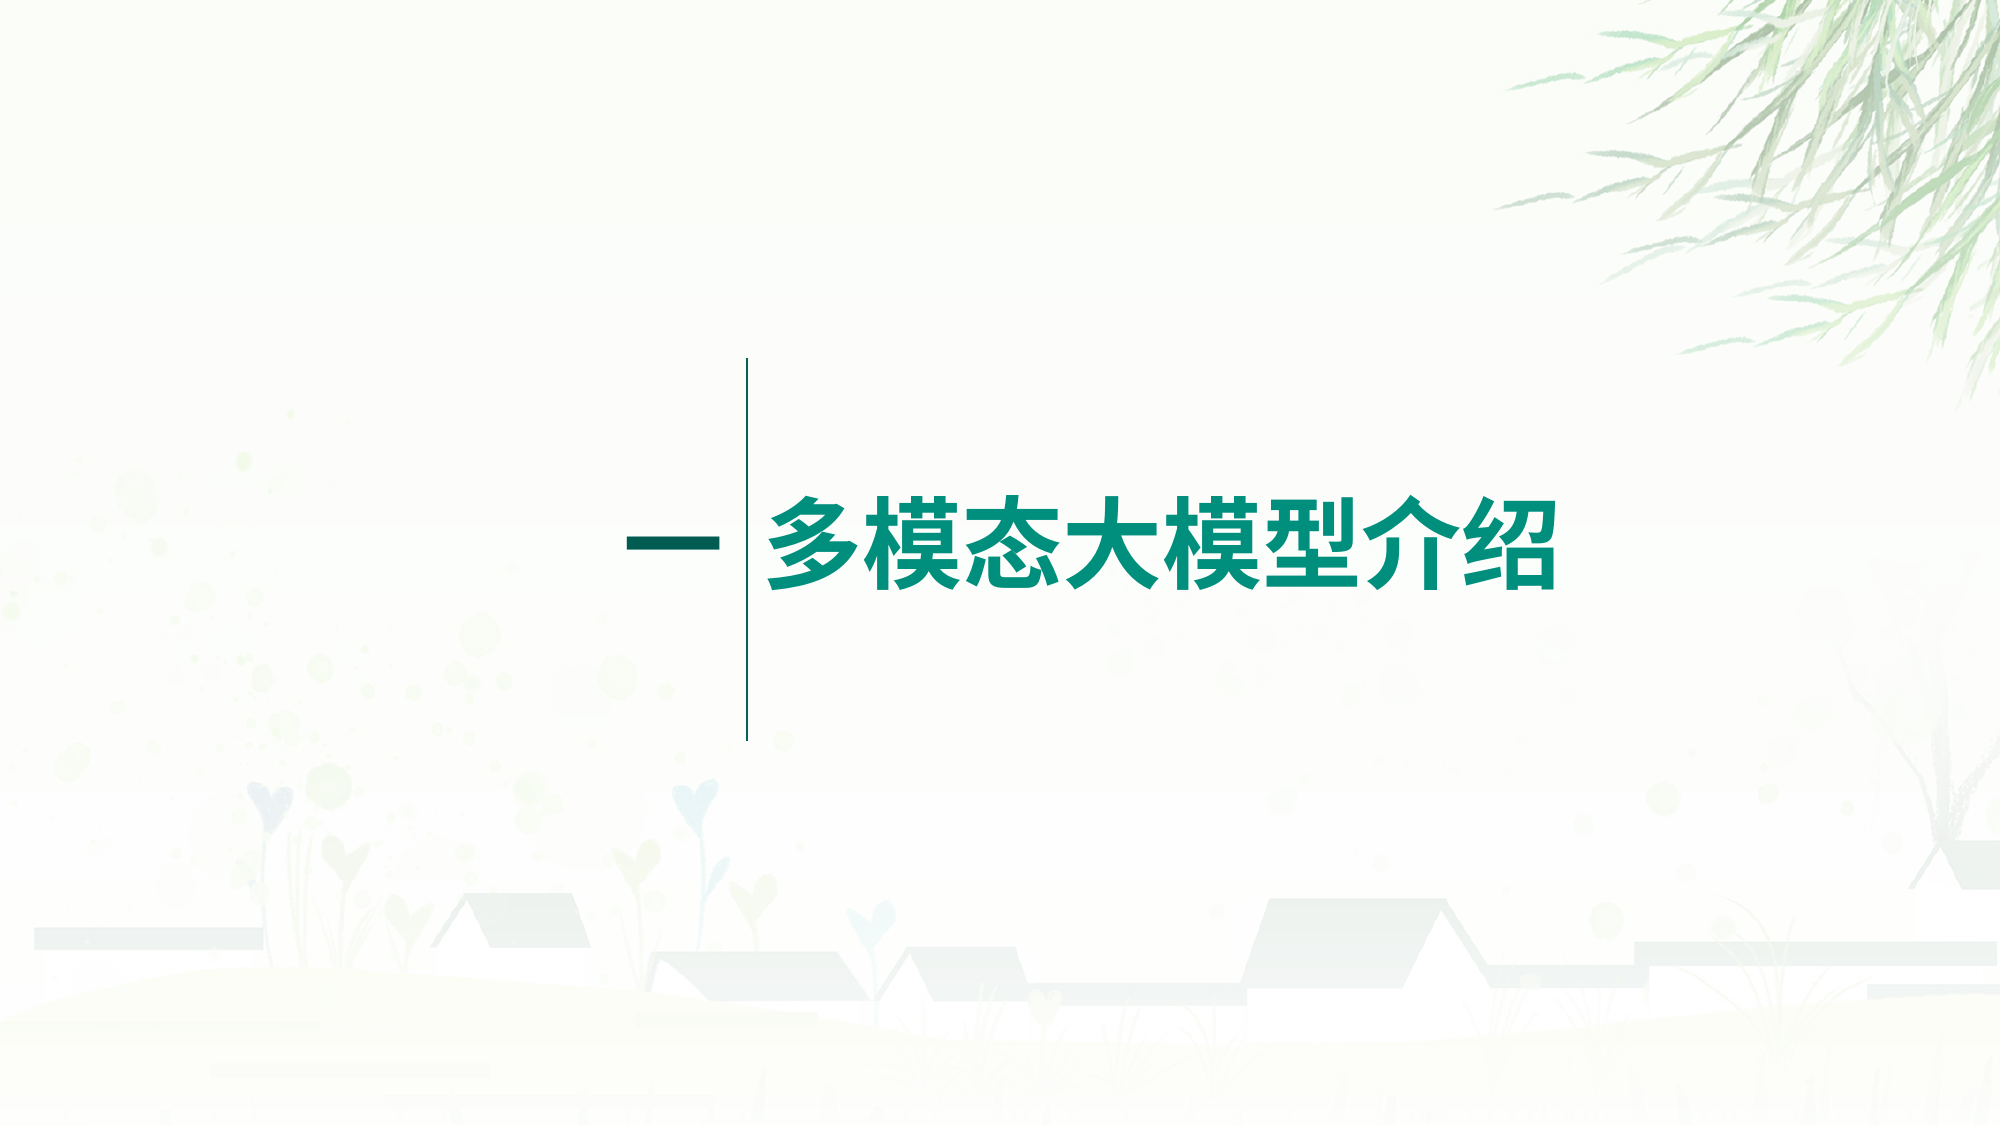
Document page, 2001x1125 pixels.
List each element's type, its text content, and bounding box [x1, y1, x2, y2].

text_box 一 [606, 495, 742, 604]
title 多模态大模型介绍 [762, 495, 1989, 605]
